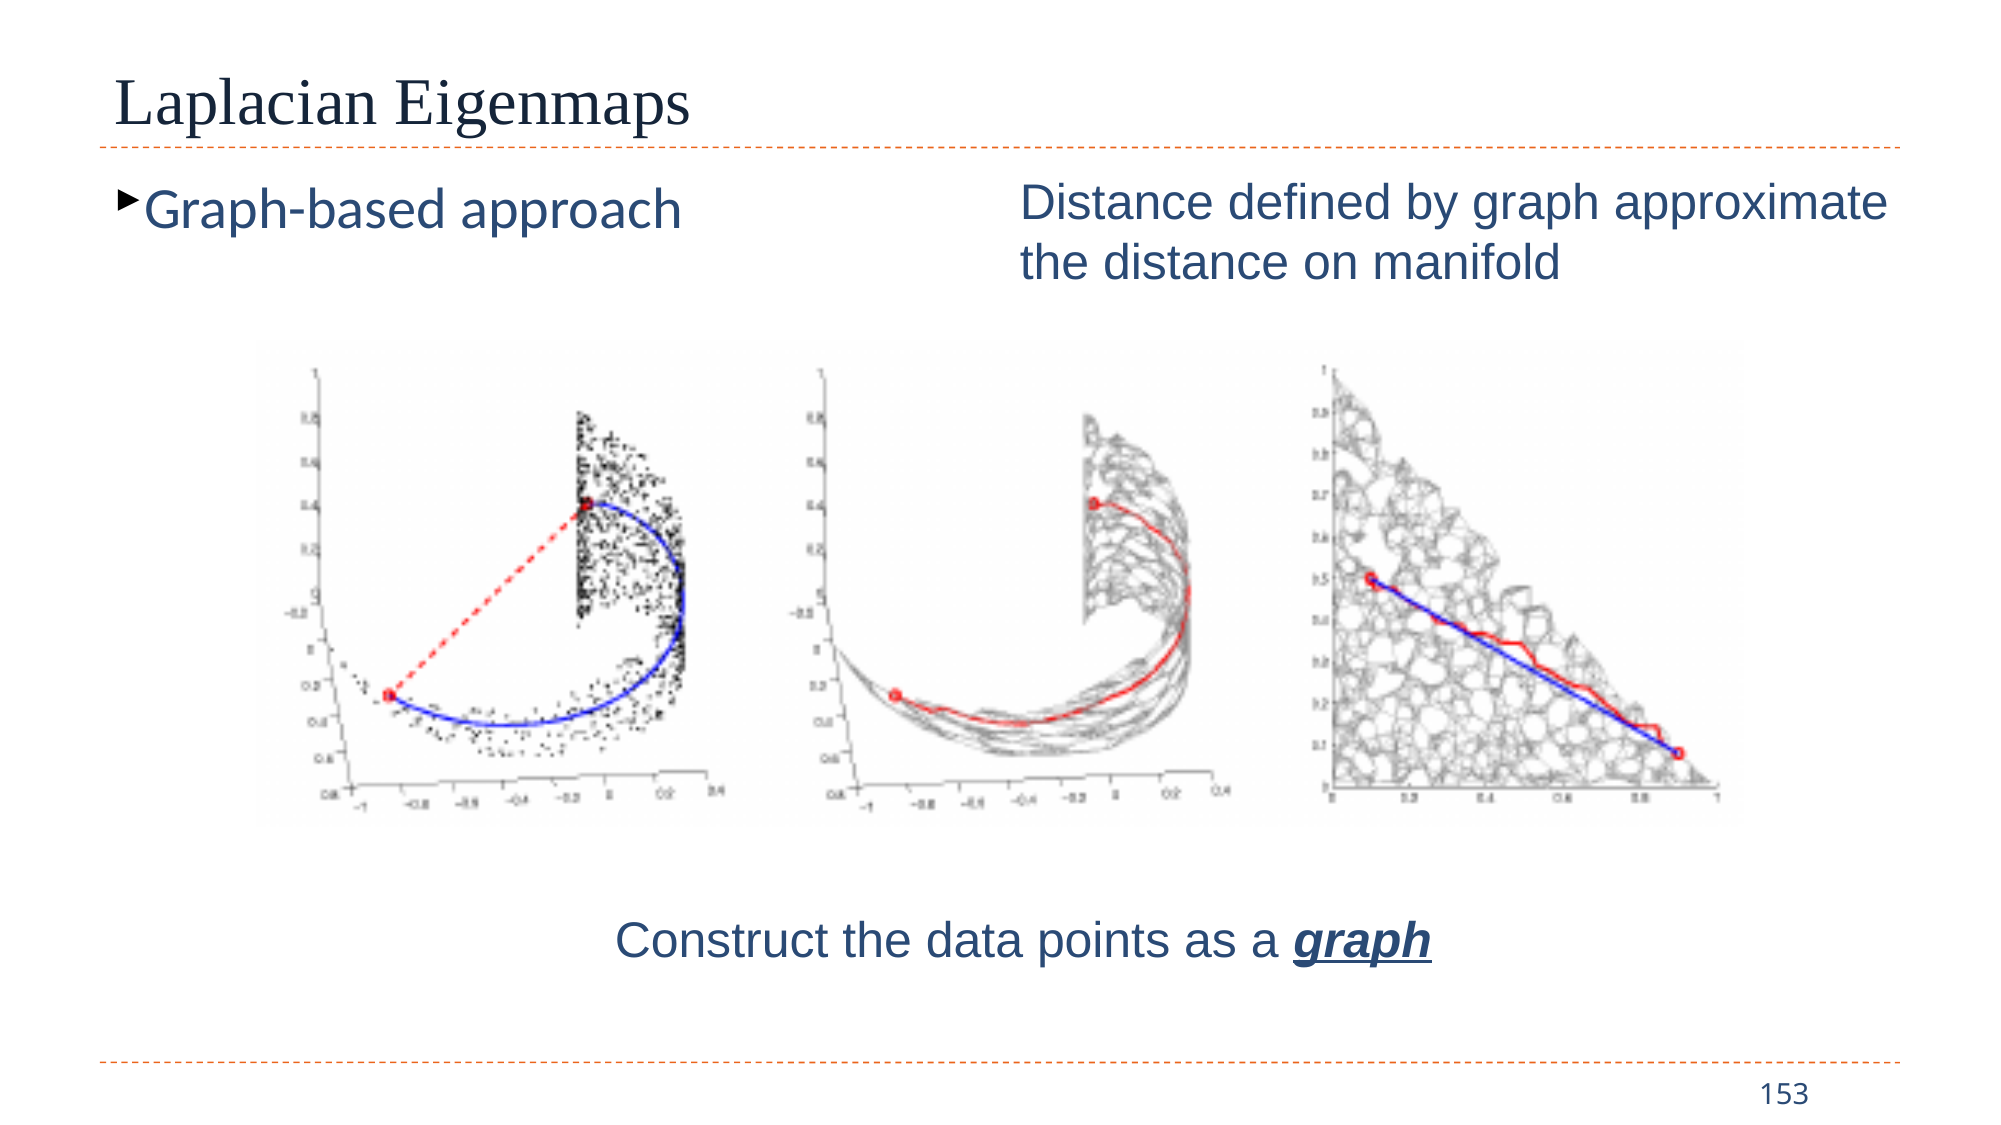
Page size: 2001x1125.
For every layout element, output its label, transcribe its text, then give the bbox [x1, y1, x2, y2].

picture [256, 340, 1744, 827]
title Laplacian Eigenmaps [99, 24, 1900, 146]
text_box Distance defined by graph approximate the distance on manifold [1004, 162, 1932, 298]
list Graph-based approach [99, 162, 1900, 1050]
text_box Construct the data points as a graph [600, 900, 1450, 975]
